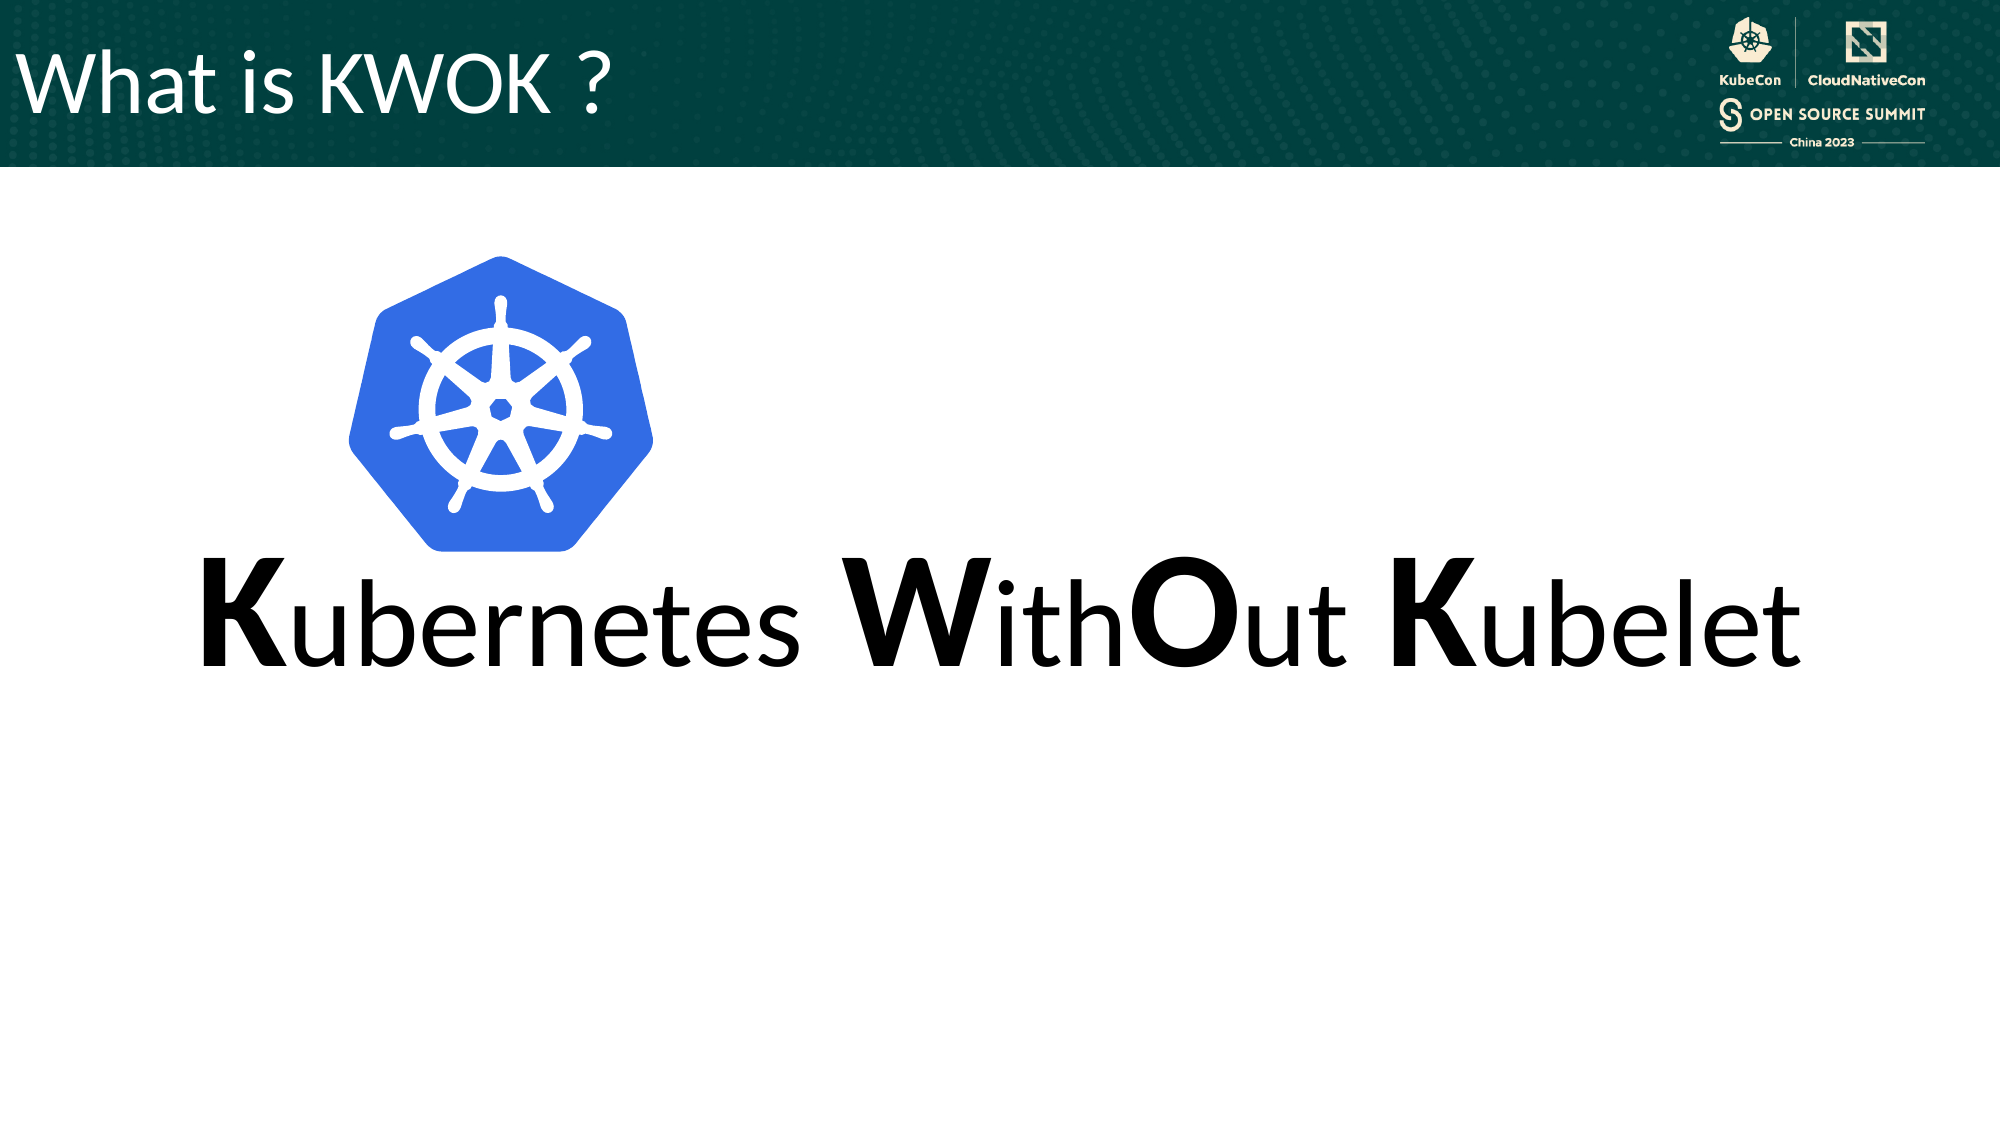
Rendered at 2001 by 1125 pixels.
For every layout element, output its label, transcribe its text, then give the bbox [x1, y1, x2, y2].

title What is KWOK ? [0, 1, 1585, 167]
picture [0, 0, 2000, 167]
text_box [348, 256, 653, 552]
text_box Kubernetes WithOut Kubelet [181, 492, 1819, 708]
text_box [389, 295, 613, 514]
